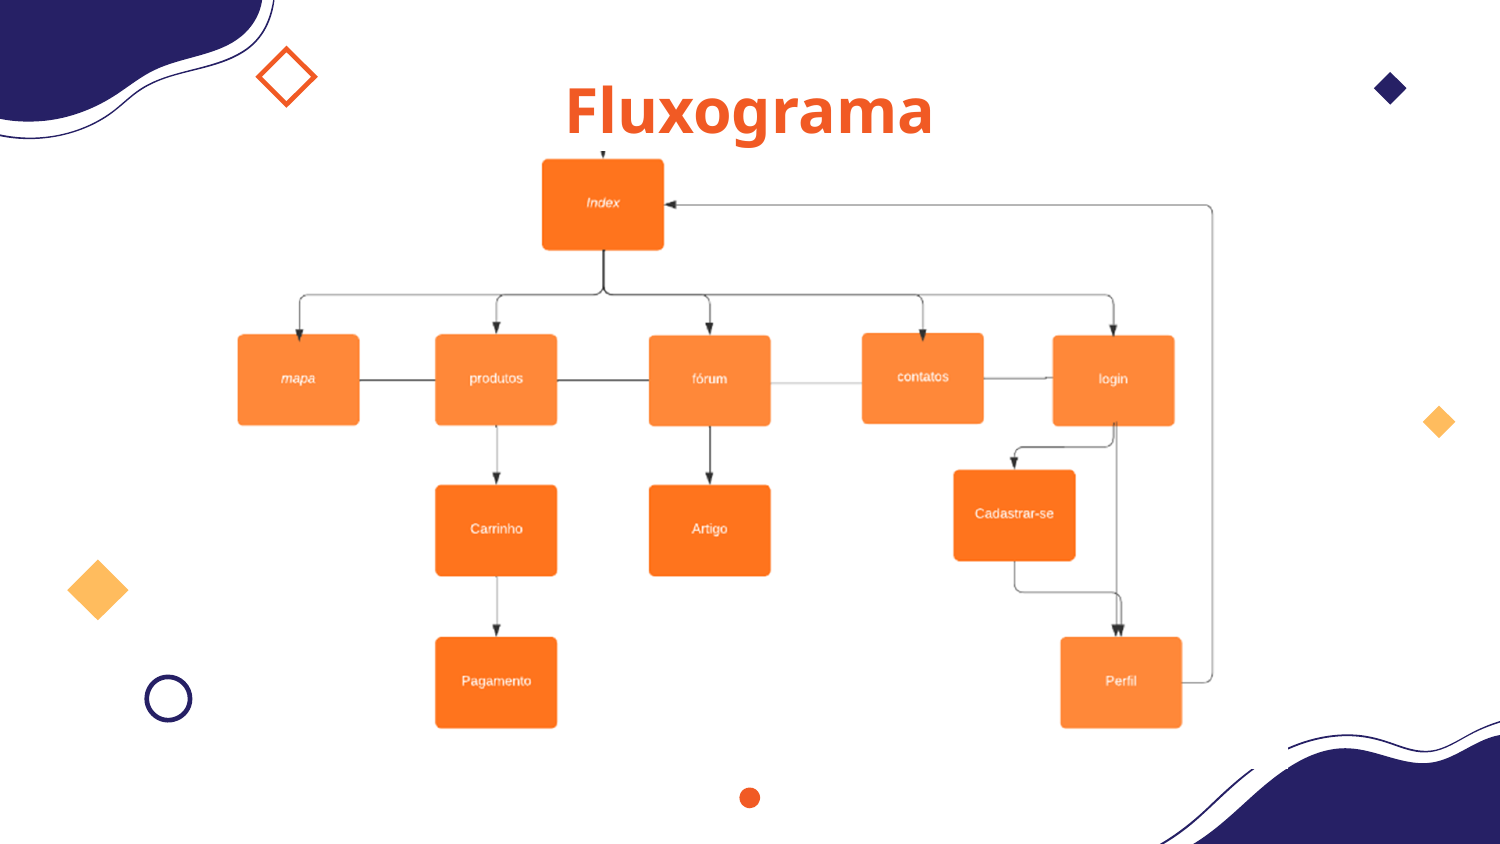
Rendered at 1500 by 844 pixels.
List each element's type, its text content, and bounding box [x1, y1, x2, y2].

title Fluxograma [116, 64, 1383, 152]
picture [212, 151, 1288, 769]
